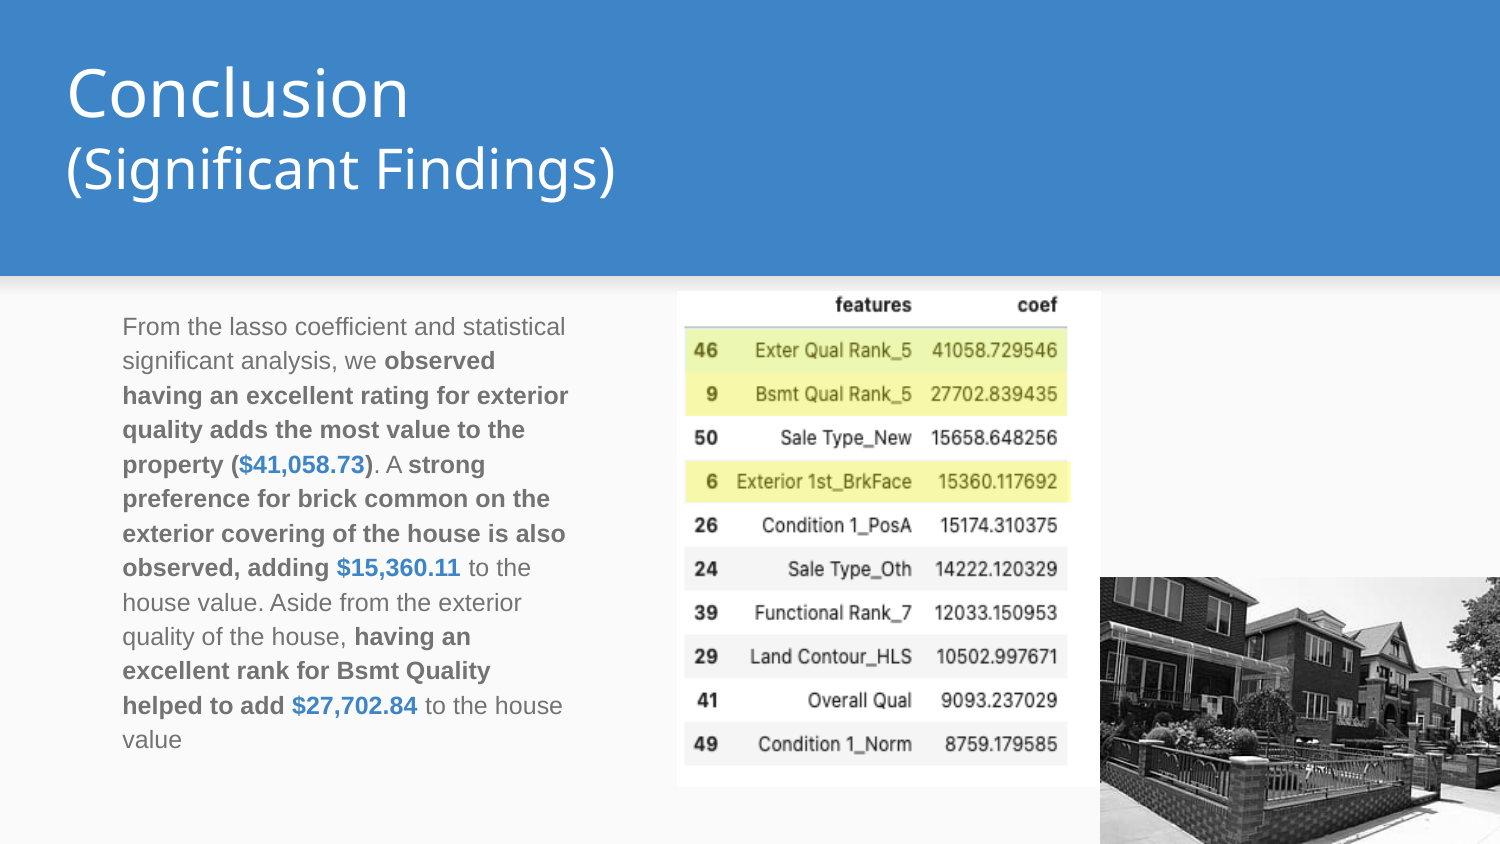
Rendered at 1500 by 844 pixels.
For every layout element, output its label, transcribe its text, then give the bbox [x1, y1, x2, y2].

list From the lasso coefficient and statistical significant analysis, we observed having an excellent rating for exterior quality adds the most value to the property ($41,058.73). A strong preference for brick common on the exterior covering of the house is also observed, adding $15,360.11 to the house value. Aside from the exterior quality of the house, having an excellent rank for Bsmt Quality helped to add $27,702.84 to the house value [32, 291, 589, 831]
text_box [677, 290, 1101, 787]
picture [1099, 577, 1500, 844]
title Conclusion (Significant Findings) [51, 89, 1400, 216]
